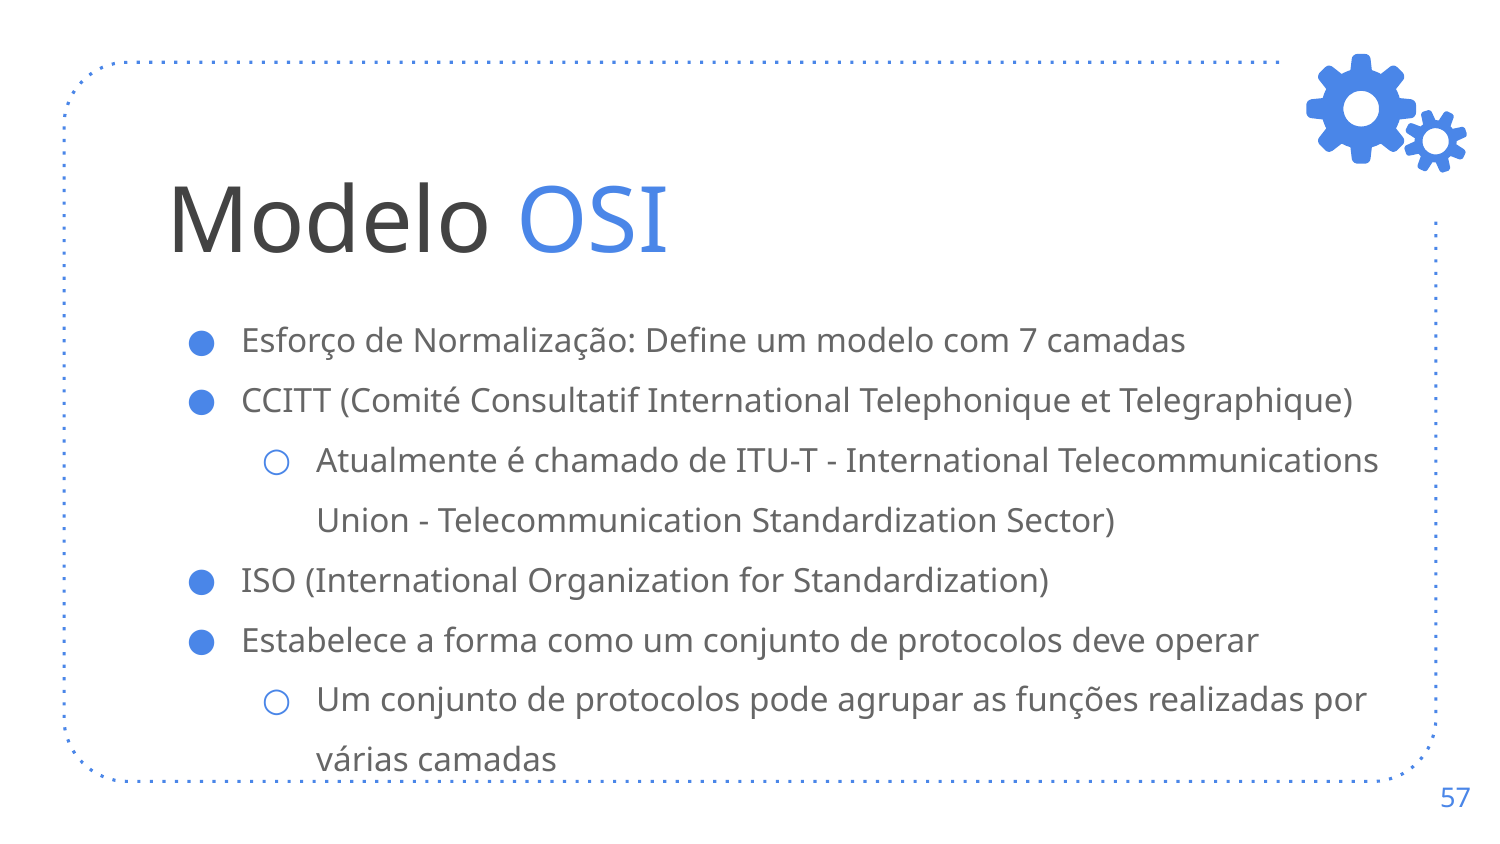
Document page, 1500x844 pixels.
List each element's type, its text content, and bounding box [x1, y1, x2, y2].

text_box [1306, 53, 1467, 173]
slide_number ‹#› [1411, 753, 1500, 844]
list Esforço de Normalização: Define um modelo com 7 camadas CCITT (Comité Consultatif International Telephonique et Telegraphique) Atualmente é chamado de ITU-T - International Telecommunications Union - Telecommunication Standardization Sector) ISO (International Organization for Standardization) Estabelece a forma como um conjunto de protocolos deve operar Um conjunto de protocolos pode agrupar as funções realizadas por várias camadas [151, 284, 1412, 673]
title Modelo OSI [151, 146, 1278, 284]
